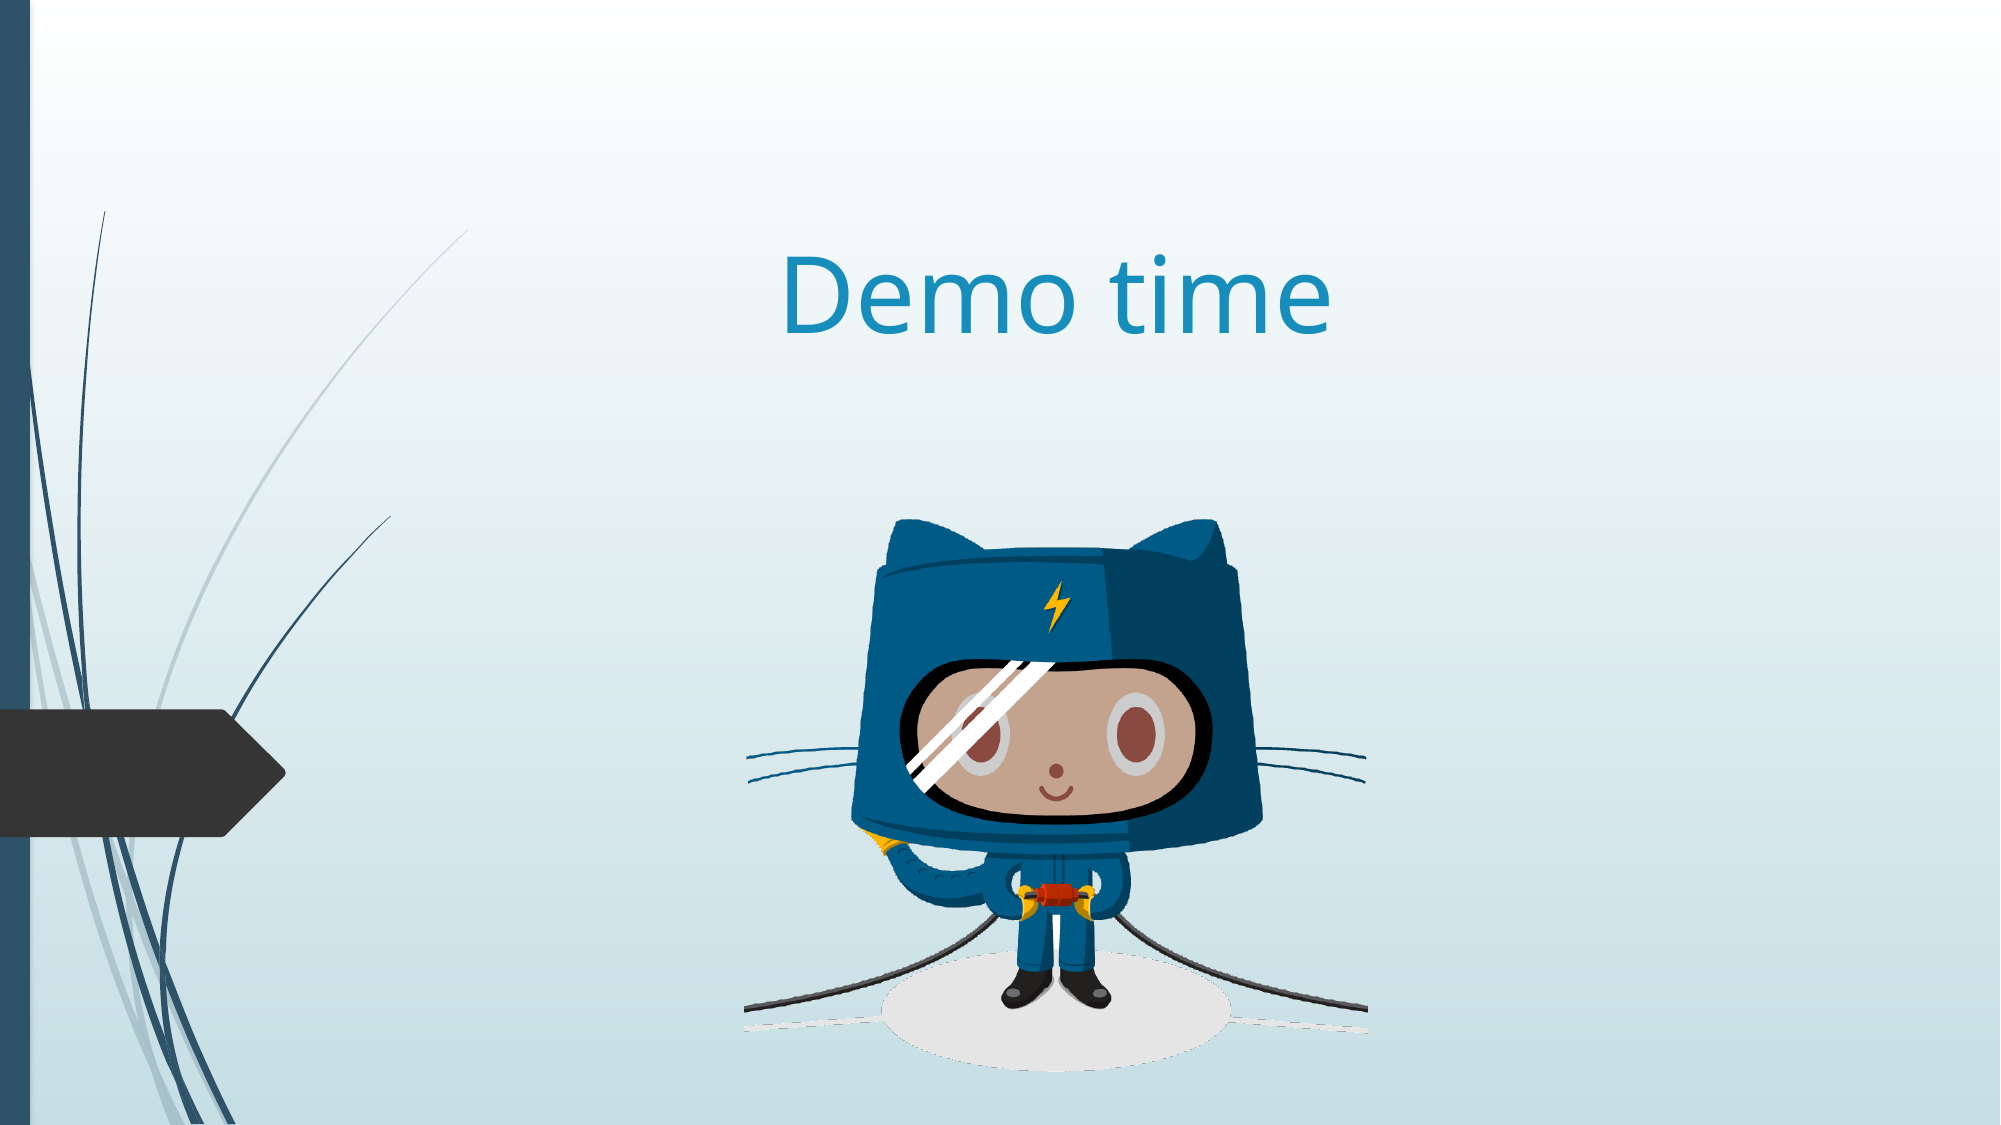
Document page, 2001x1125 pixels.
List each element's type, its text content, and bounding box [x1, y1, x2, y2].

picture [744, 483, 1368, 1107]
title Demo time [343, 218, 1769, 363]
